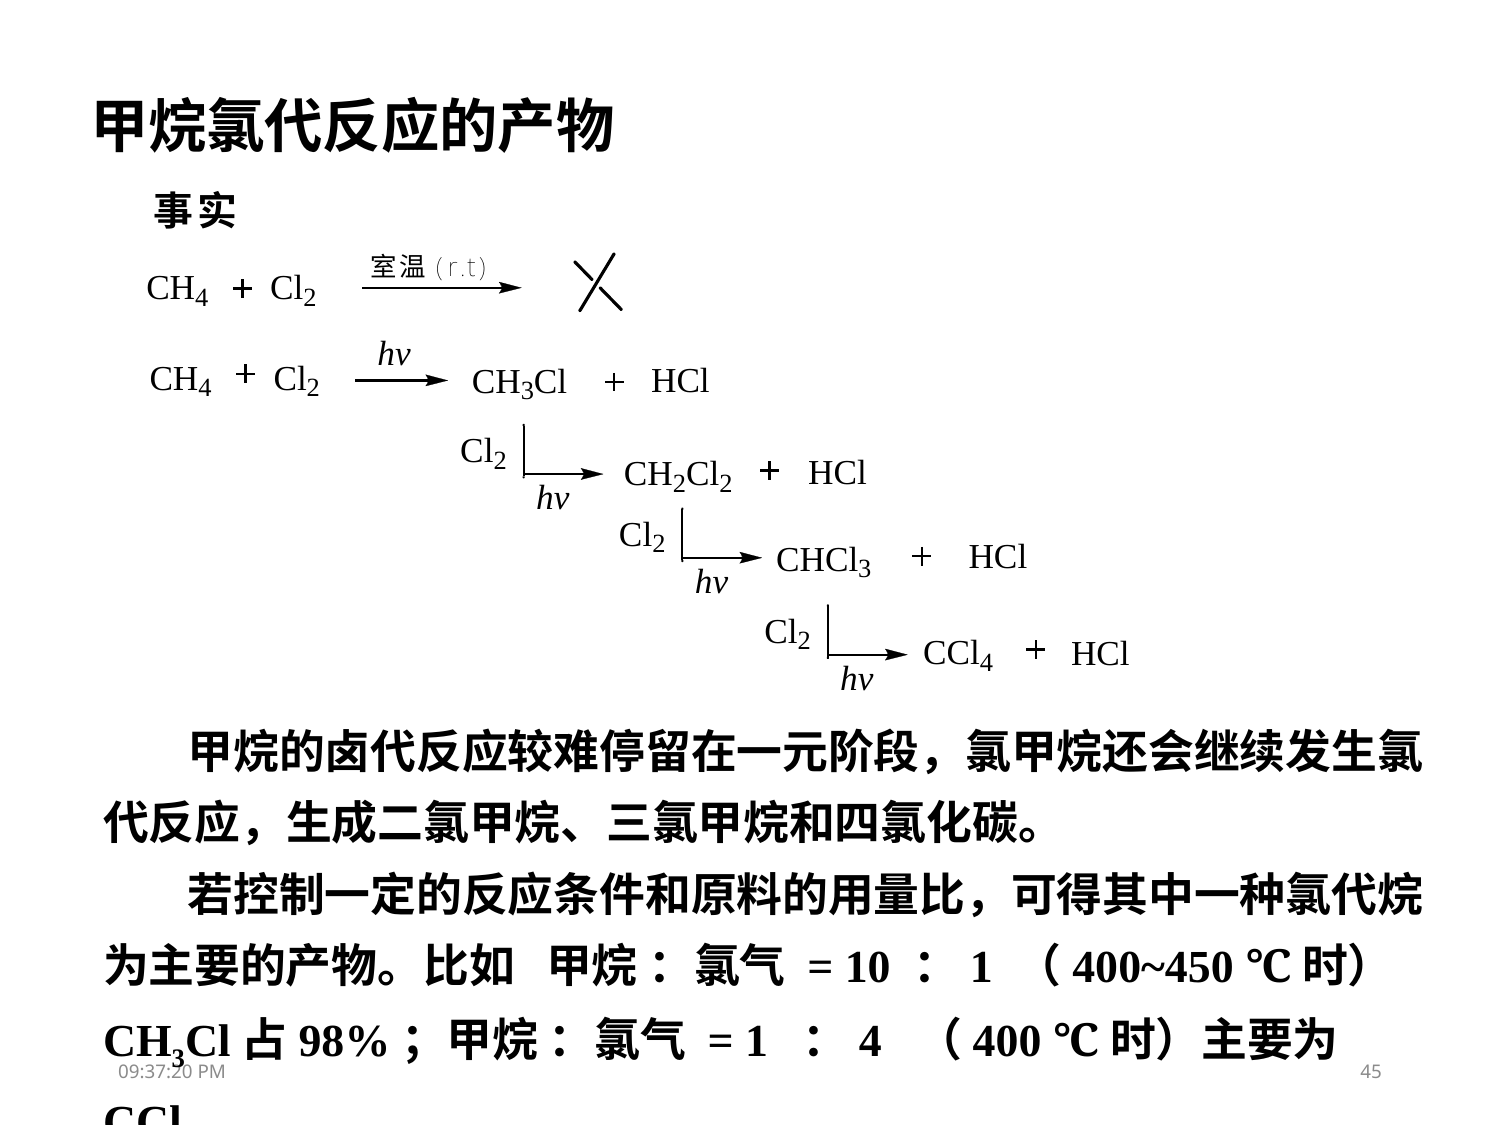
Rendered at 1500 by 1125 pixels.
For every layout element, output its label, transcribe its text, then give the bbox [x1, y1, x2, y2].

title 甲烷氯代反应的产物 [75, 87, 1425, 169]
slide_number 45 [1059, 1042, 1397, 1103]
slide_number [103, 1042, 441, 1103]
text_box 甲烷的卤代反应较难停留在一元阶段，氯甲烷还会继续发生氯代反应，生成二氯甲烷、三氯甲烷和四氯化碳。 若控制一定的反应条件和原料的用量比，可得其中一种氯代烷为主要的产物。比如 甲烷 ：氯气 = 10 ：1 （400~450 ℃时）CH3Cl占98%；甲烷 ：氯气 = 1 ：4 （400 ℃时）主要为CCl4。 [88, 698, 1442, 1125]
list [141, 178, 1135, 700]
